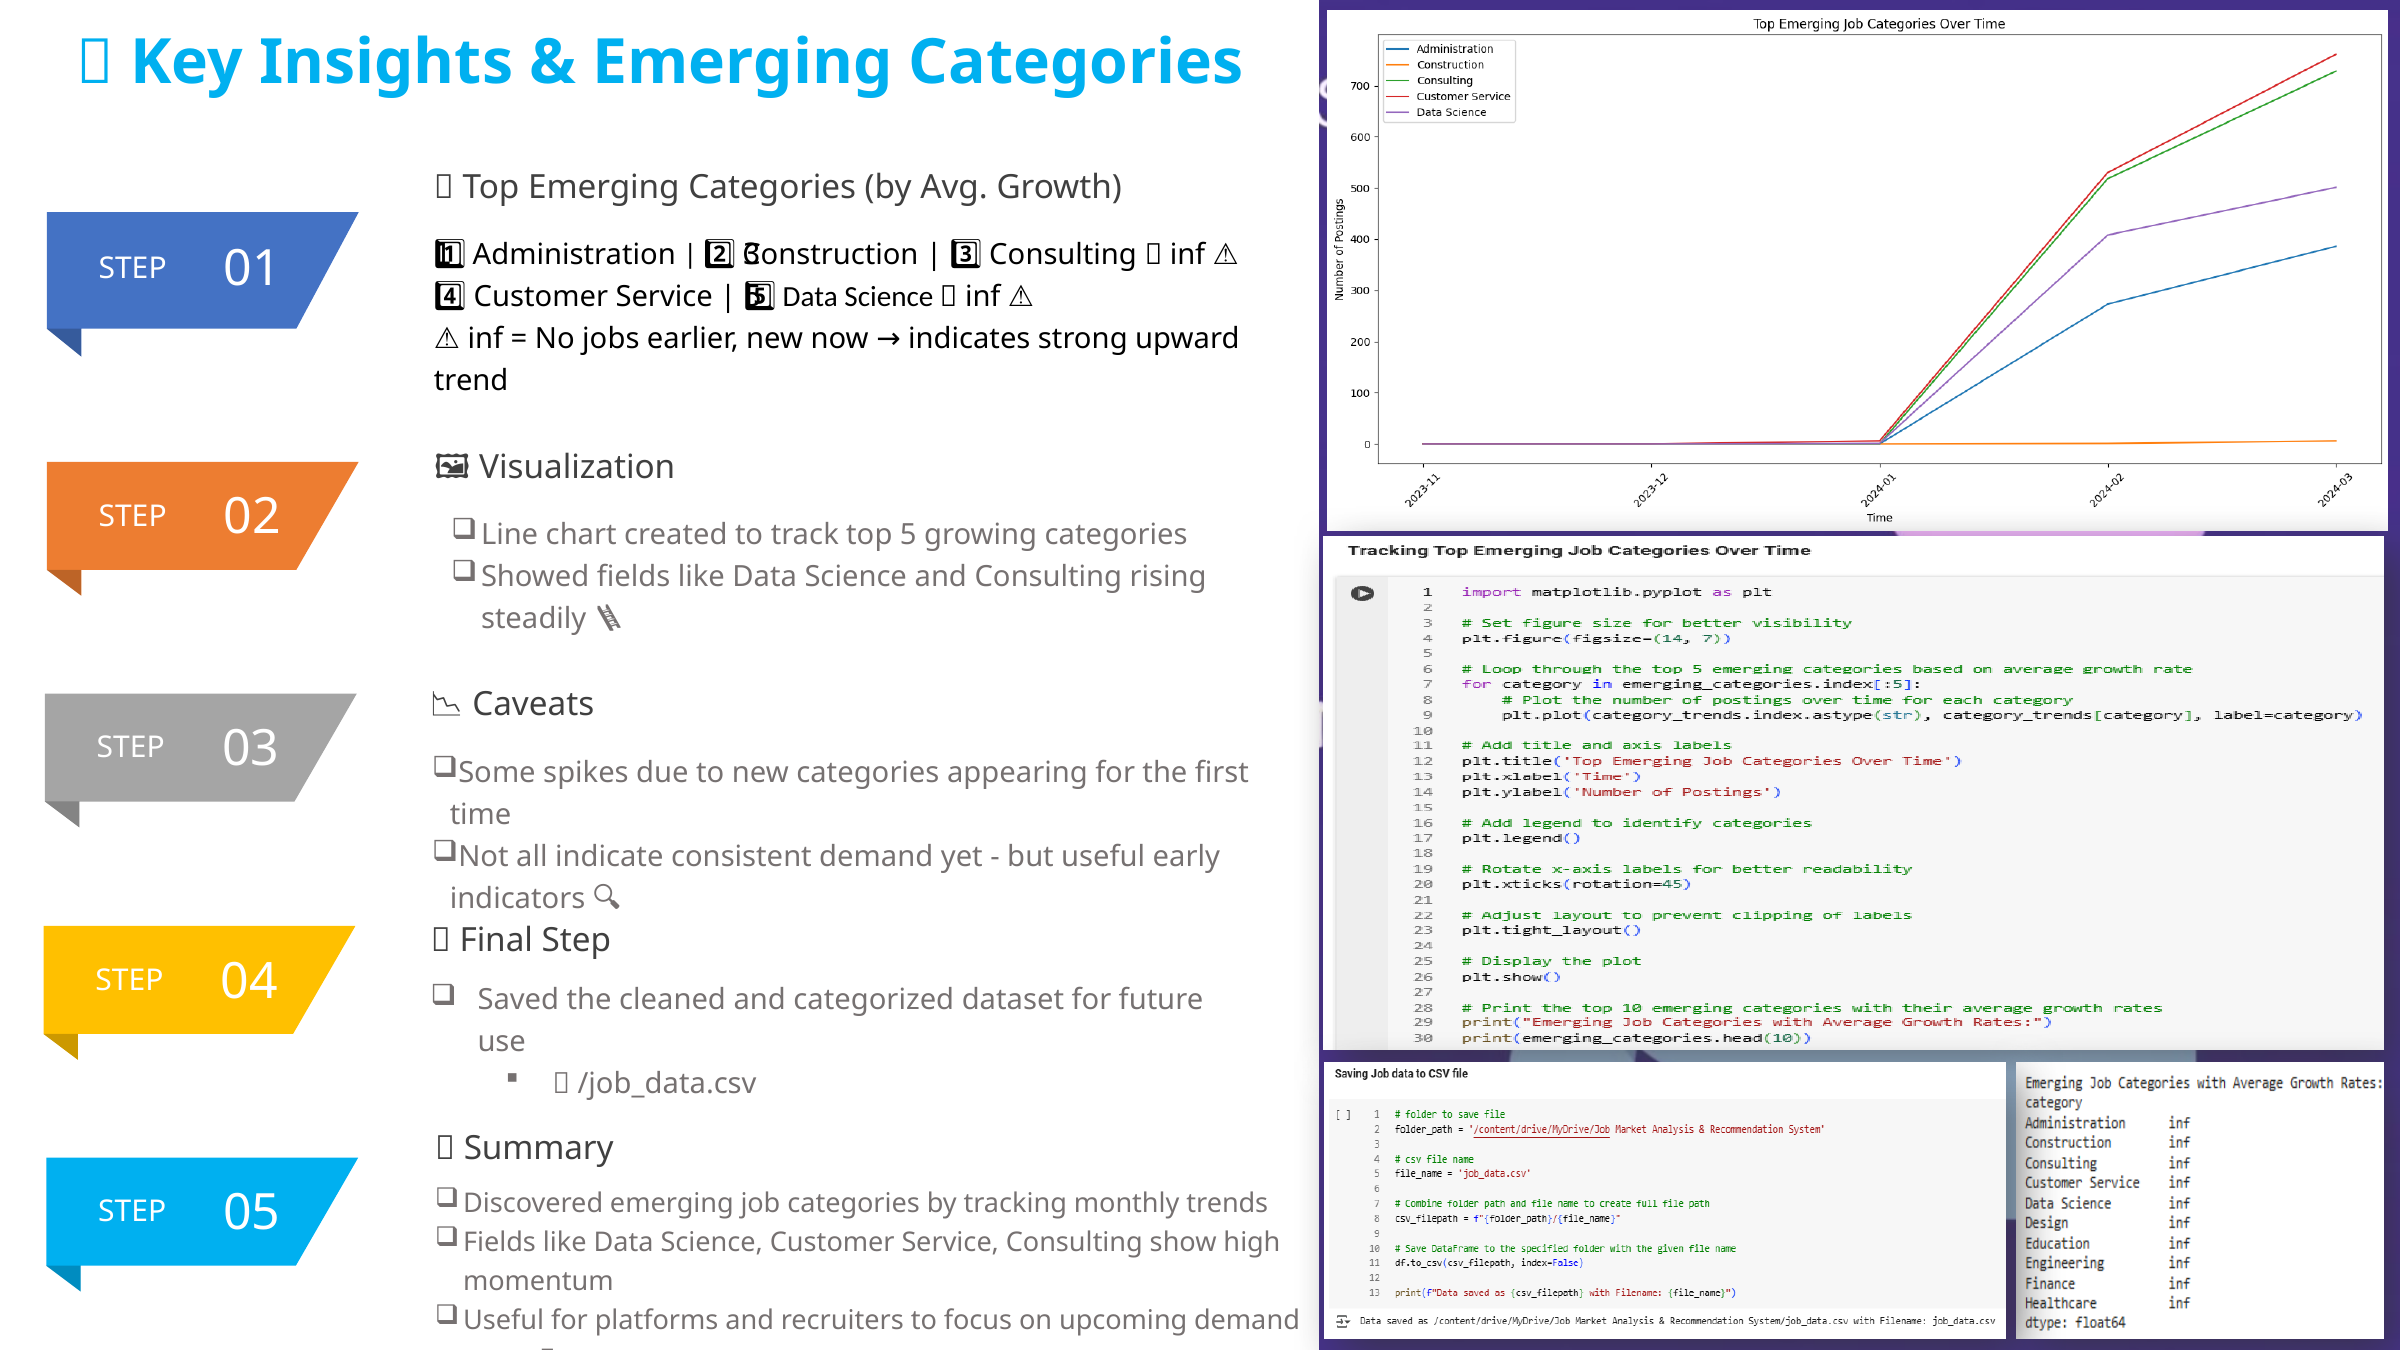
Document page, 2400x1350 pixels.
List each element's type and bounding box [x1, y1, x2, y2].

text_box [43, 0, 2400, 1350]
